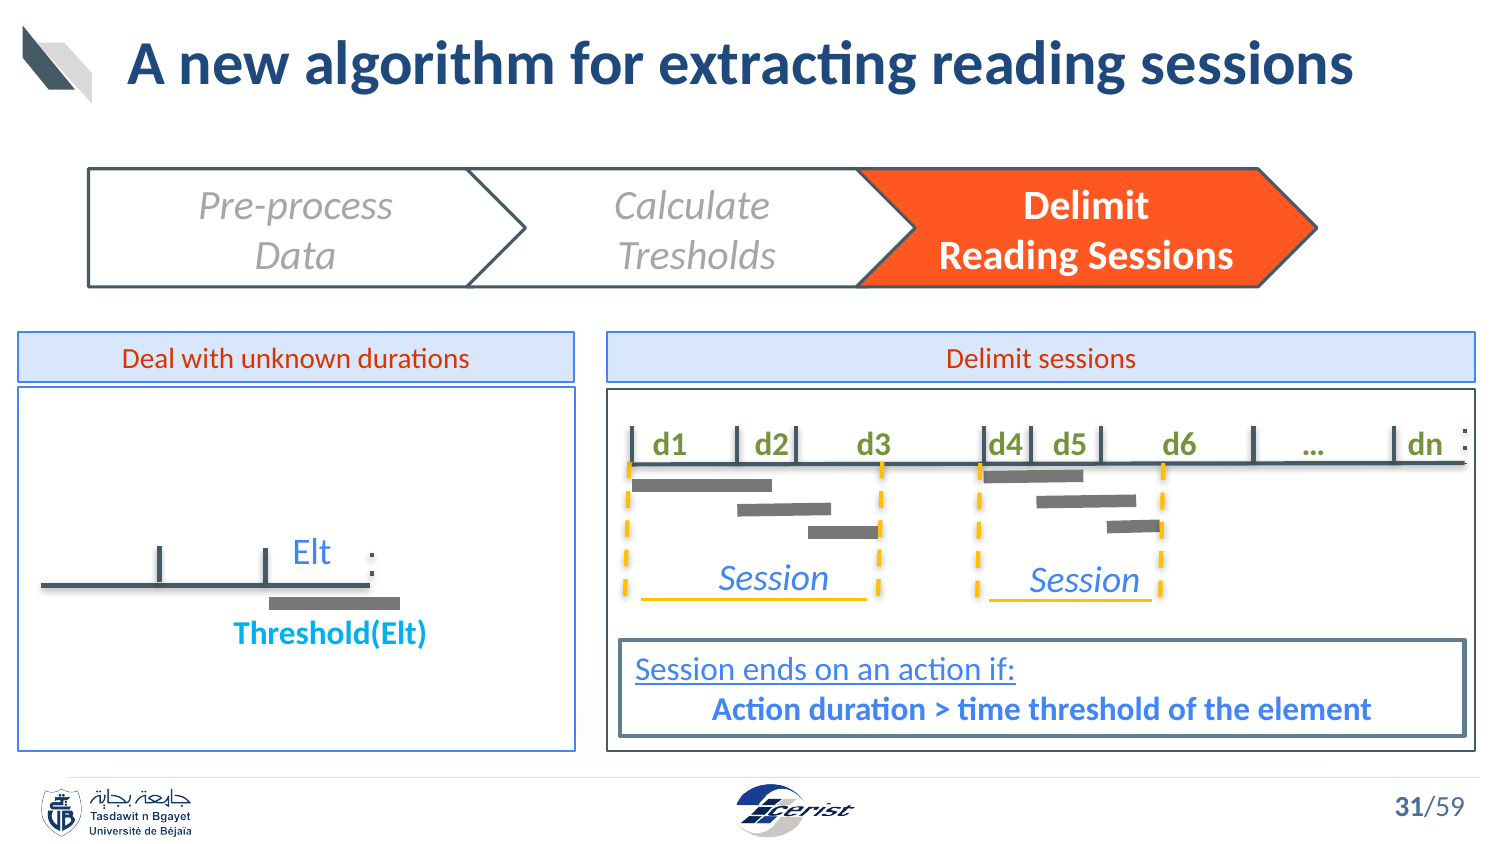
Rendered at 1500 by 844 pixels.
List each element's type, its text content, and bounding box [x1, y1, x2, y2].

text_box Calculate Tresholds [466, 168, 914, 287]
text_box Delimit Reading Sessions [856, 168, 1317, 287]
text_box Pre-process Data [88, 168, 524, 287]
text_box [218, 603, 459, 660]
picture [40, 783, 195, 843]
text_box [606, 331, 1500, 752]
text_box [17, 331, 576, 752]
slide_number 31/59 [1059, 782, 1480, 828]
picture [733, 781, 856, 841]
title A new algorithm for extracting reading sessions [127, 12, 1462, 107]
